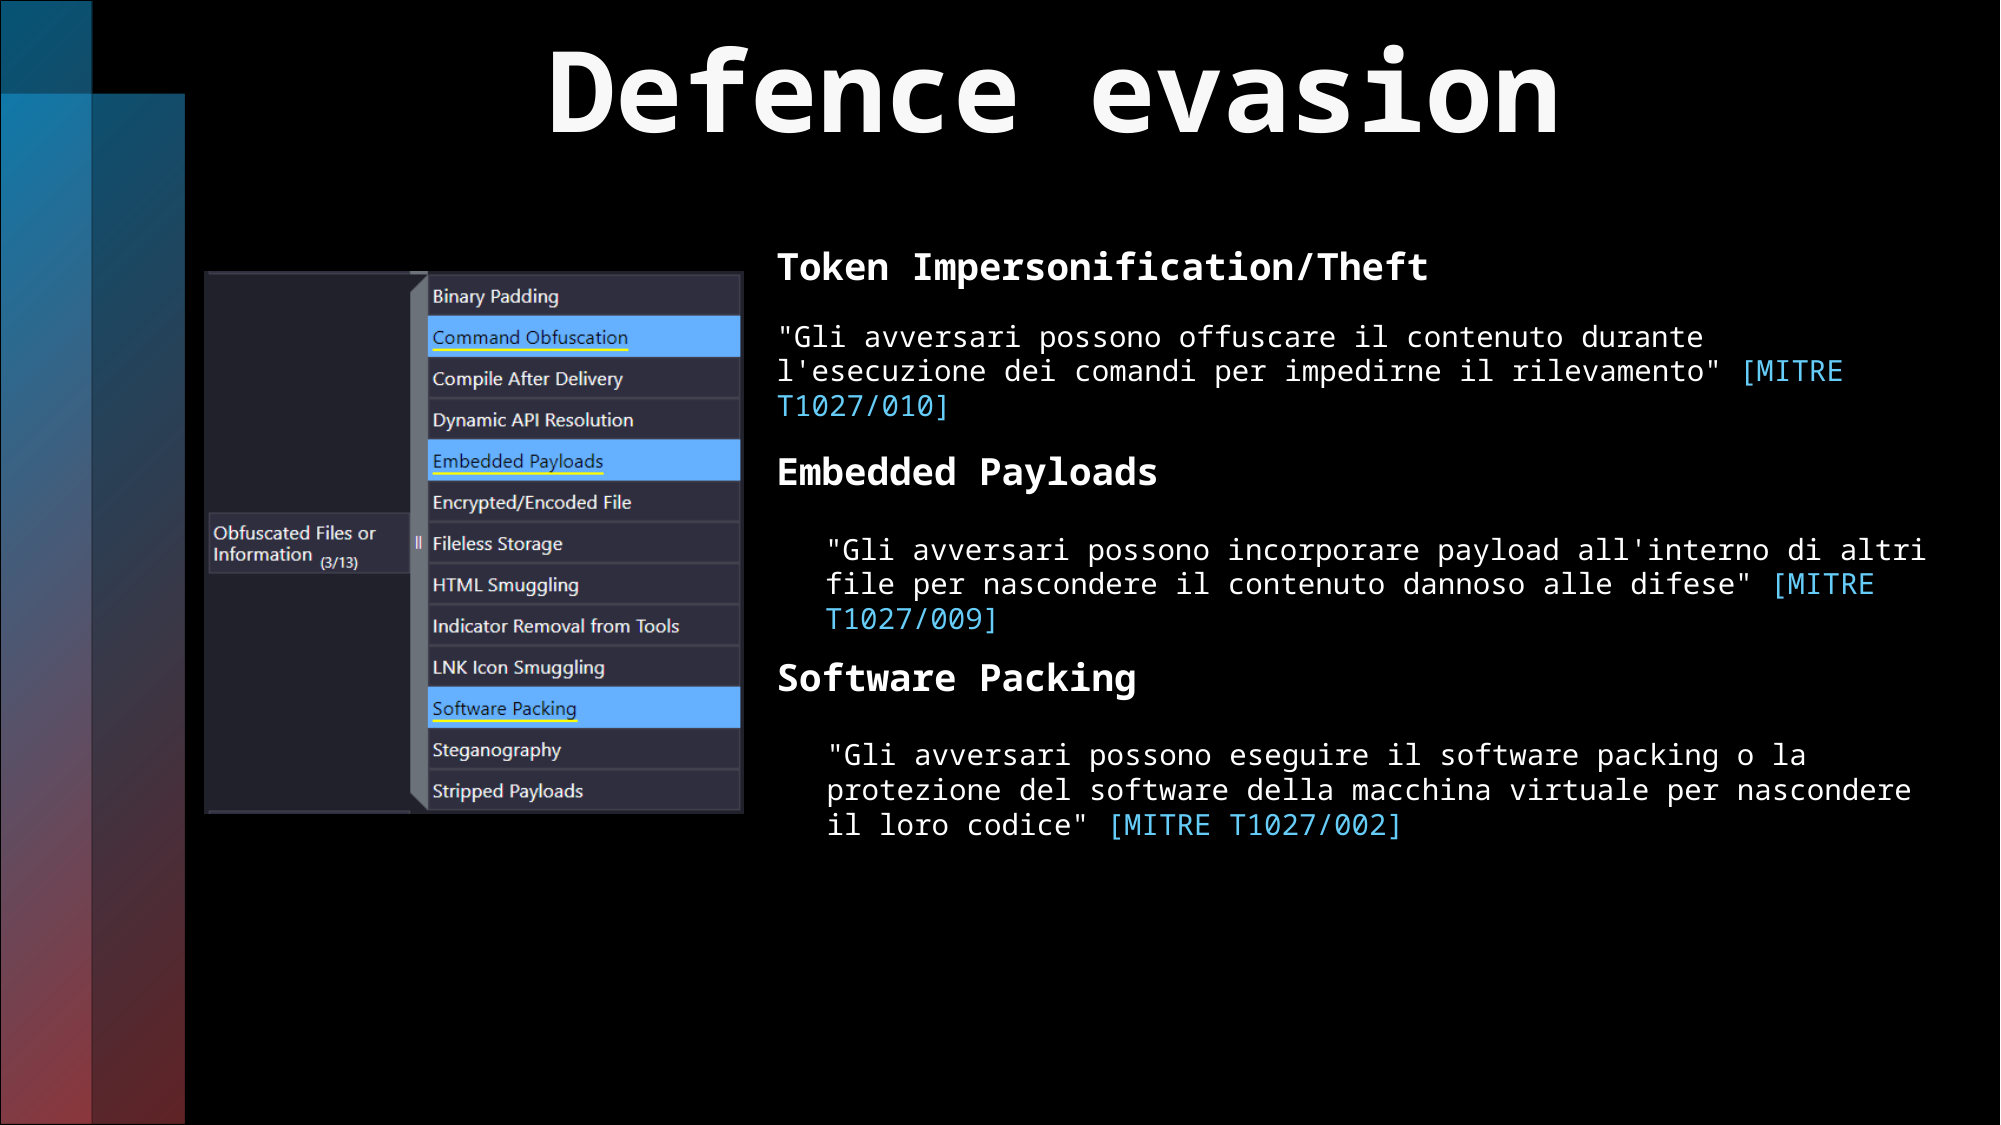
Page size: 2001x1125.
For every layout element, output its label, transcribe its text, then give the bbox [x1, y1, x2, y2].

text_box Software Packing [761, 646, 1481, 707]
text_box "Gli avversari possono incorporare payload all'interno di altri file per nascondere il contenuto dannoso alle difese" [MITRE T1027/009] [810, 523, 1986, 643]
text_box "Gli avversari possono offuscare il contenuto durante l'esecuzione dei comandi per impedirne il rilevamento" [MITRE T1027/010] [761, 310, 1938, 431]
picture [204, 271, 744, 814]
text_box Embedded Payloads [761, 440, 1481, 501]
text_box "Gli avversari possono eseguire il software packing o la protezione del software della macchina virtuale per nascondere il loro codice" [MITRE T1027/002] [811, 728, 1958, 849]
text_box Defence evasion [533, 12, 1576, 163]
text_box Token Impersonification/Theft [761, 235, 1481, 296]
